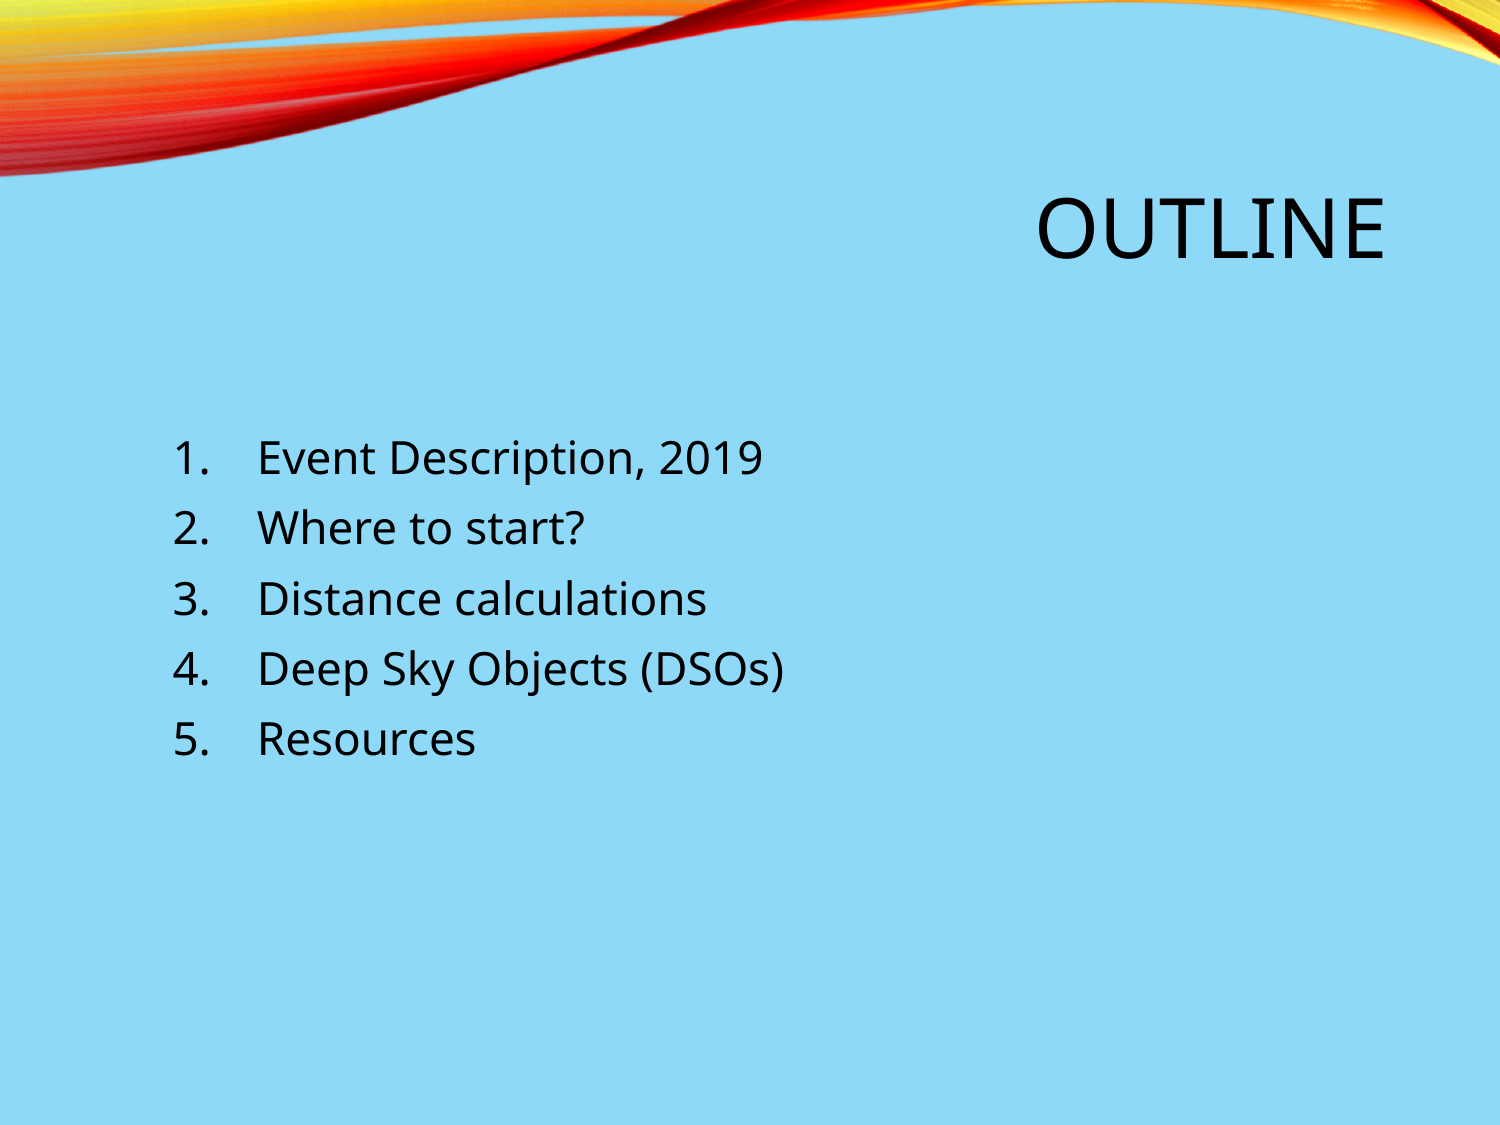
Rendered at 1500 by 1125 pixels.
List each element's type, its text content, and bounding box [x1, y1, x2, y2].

picture [0, 0, 1500, 178]
list Event Description, 2019 Where to start? Distance calculations Deep Sky Objects (DSOs) Resources [97, 360, 1403, 1028]
title Outline [356, 125, 1403, 338]
